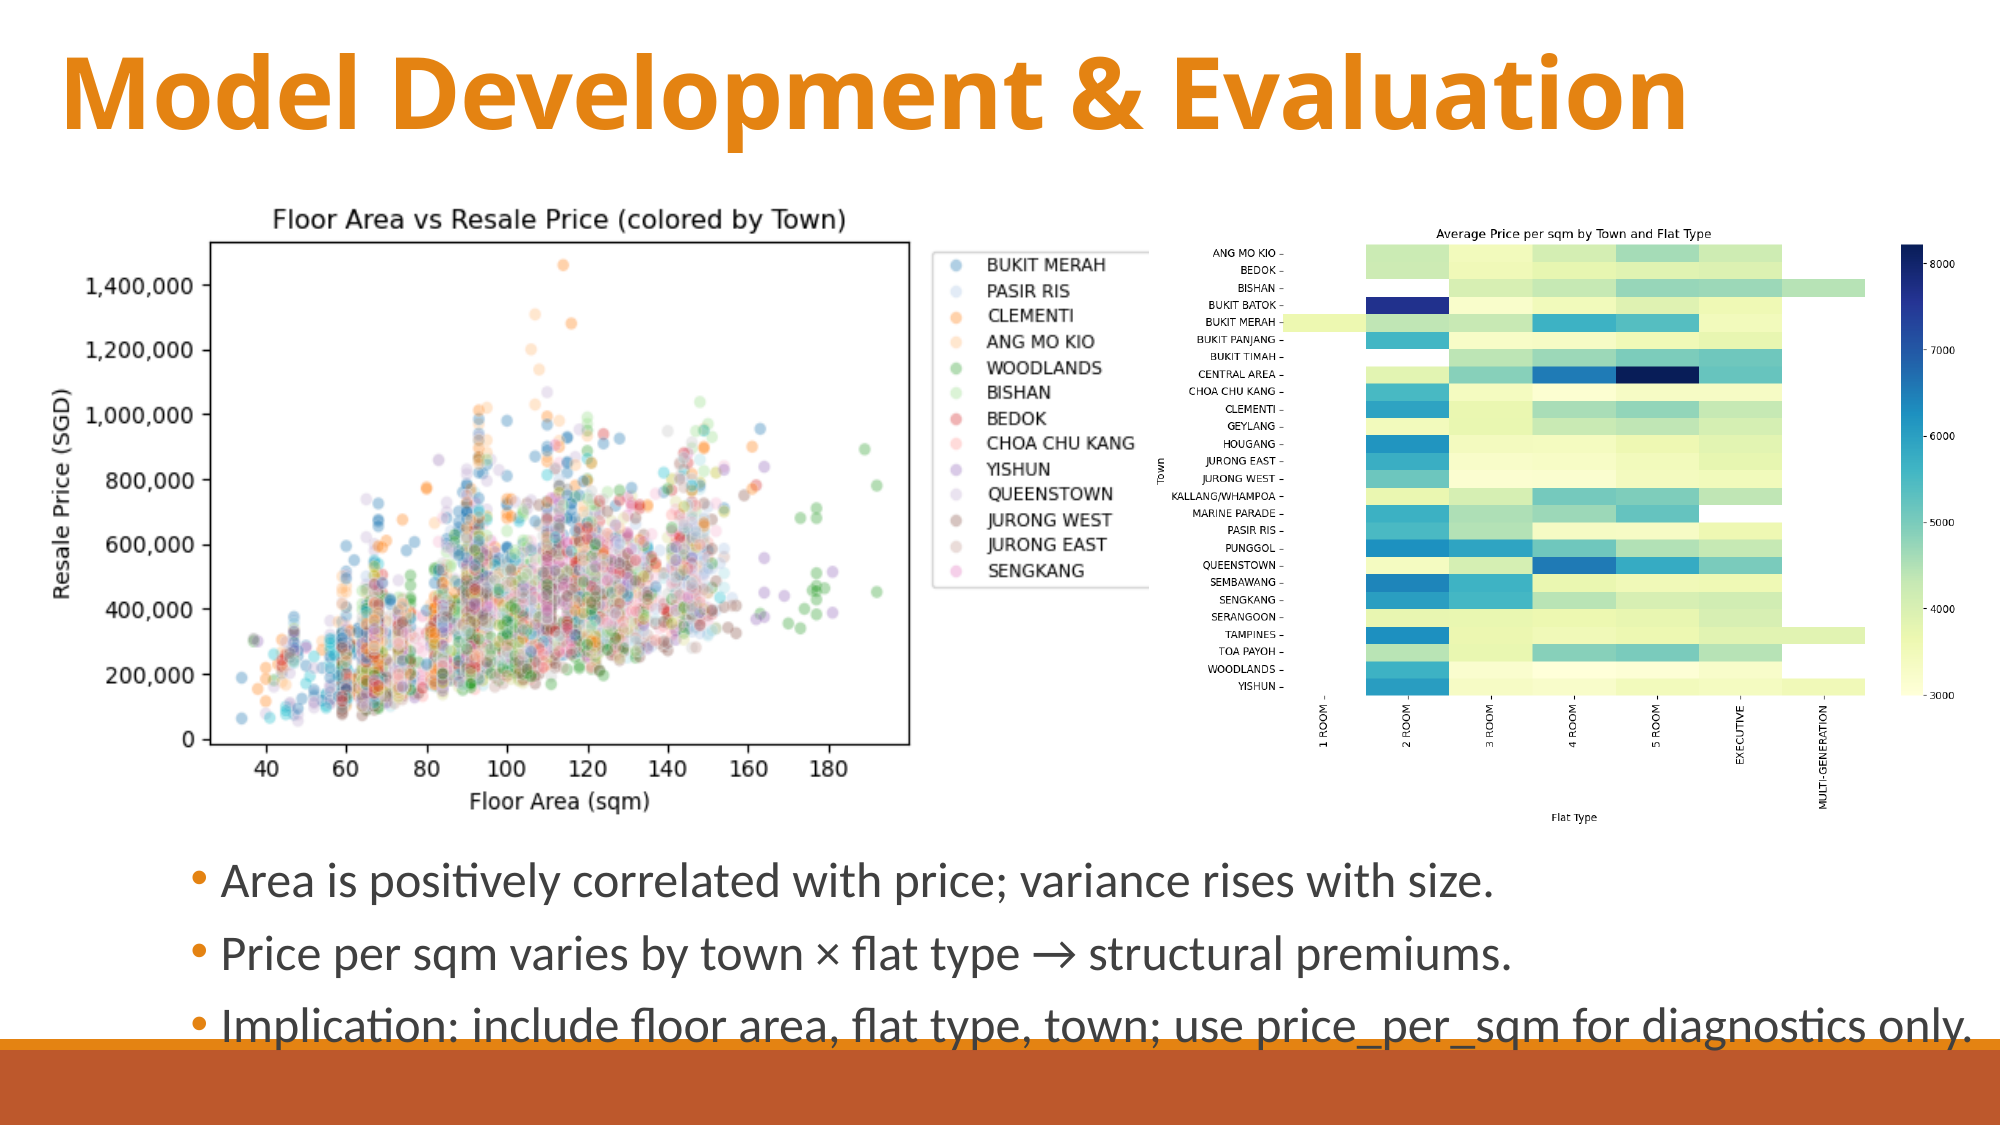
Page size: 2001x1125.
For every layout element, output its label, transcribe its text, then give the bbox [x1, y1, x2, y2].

list Area is positively correlated with price; variance rises with size. Price per sqm varies by town × flat type → structural premiums. Implication: include floor area, flat type, town; use price_per_sqm for diagnostics only. [157, 840, 2000, 1125]
title Model Development & Evaluation [44, 0, 2000, 158]
picture [37, 193, 1963, 832]
